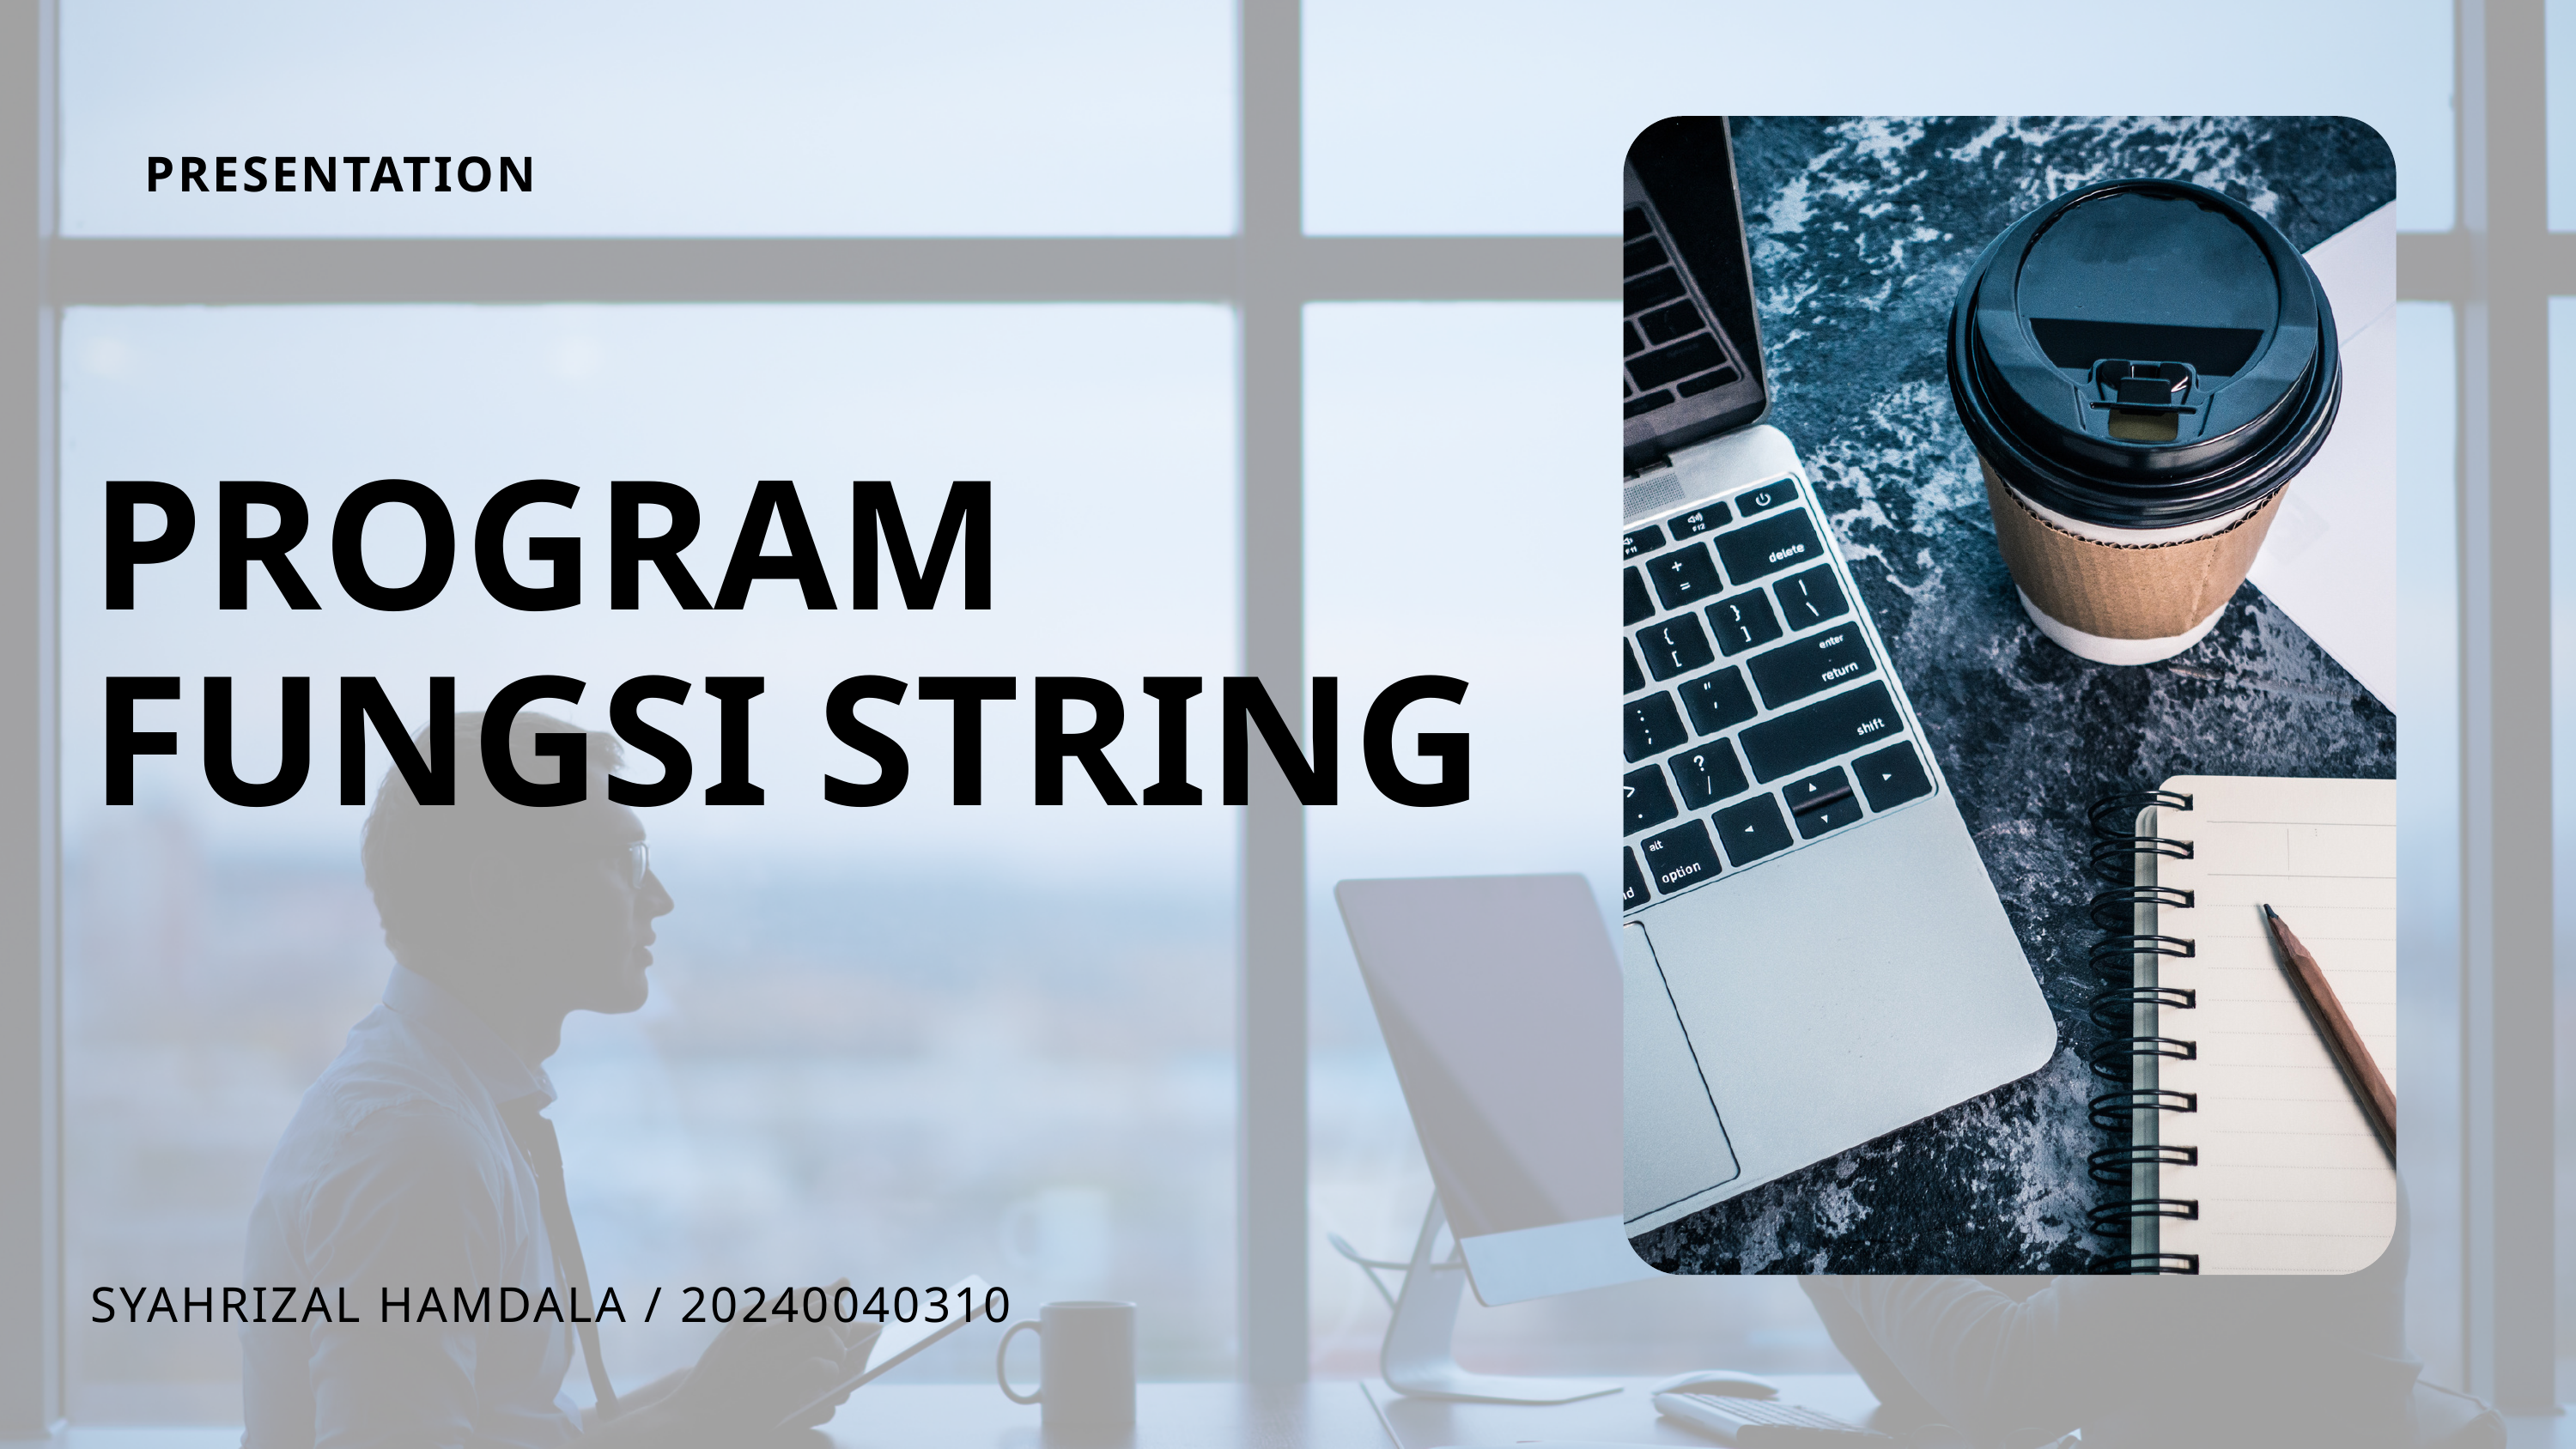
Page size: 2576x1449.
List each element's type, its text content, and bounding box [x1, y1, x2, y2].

text_box SYAHRIZAL HAMDALA / 20240040310 [90, 1276, 1426, 1388]
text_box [1623, 115, 2397, 1276]
text_box PRESENTATION [144, 145, 1480, 202]
text_box PROGRAM FUNGSI STRING [90, 449, 1534, 842]
text_box [0, 0, 2576, 1449]
